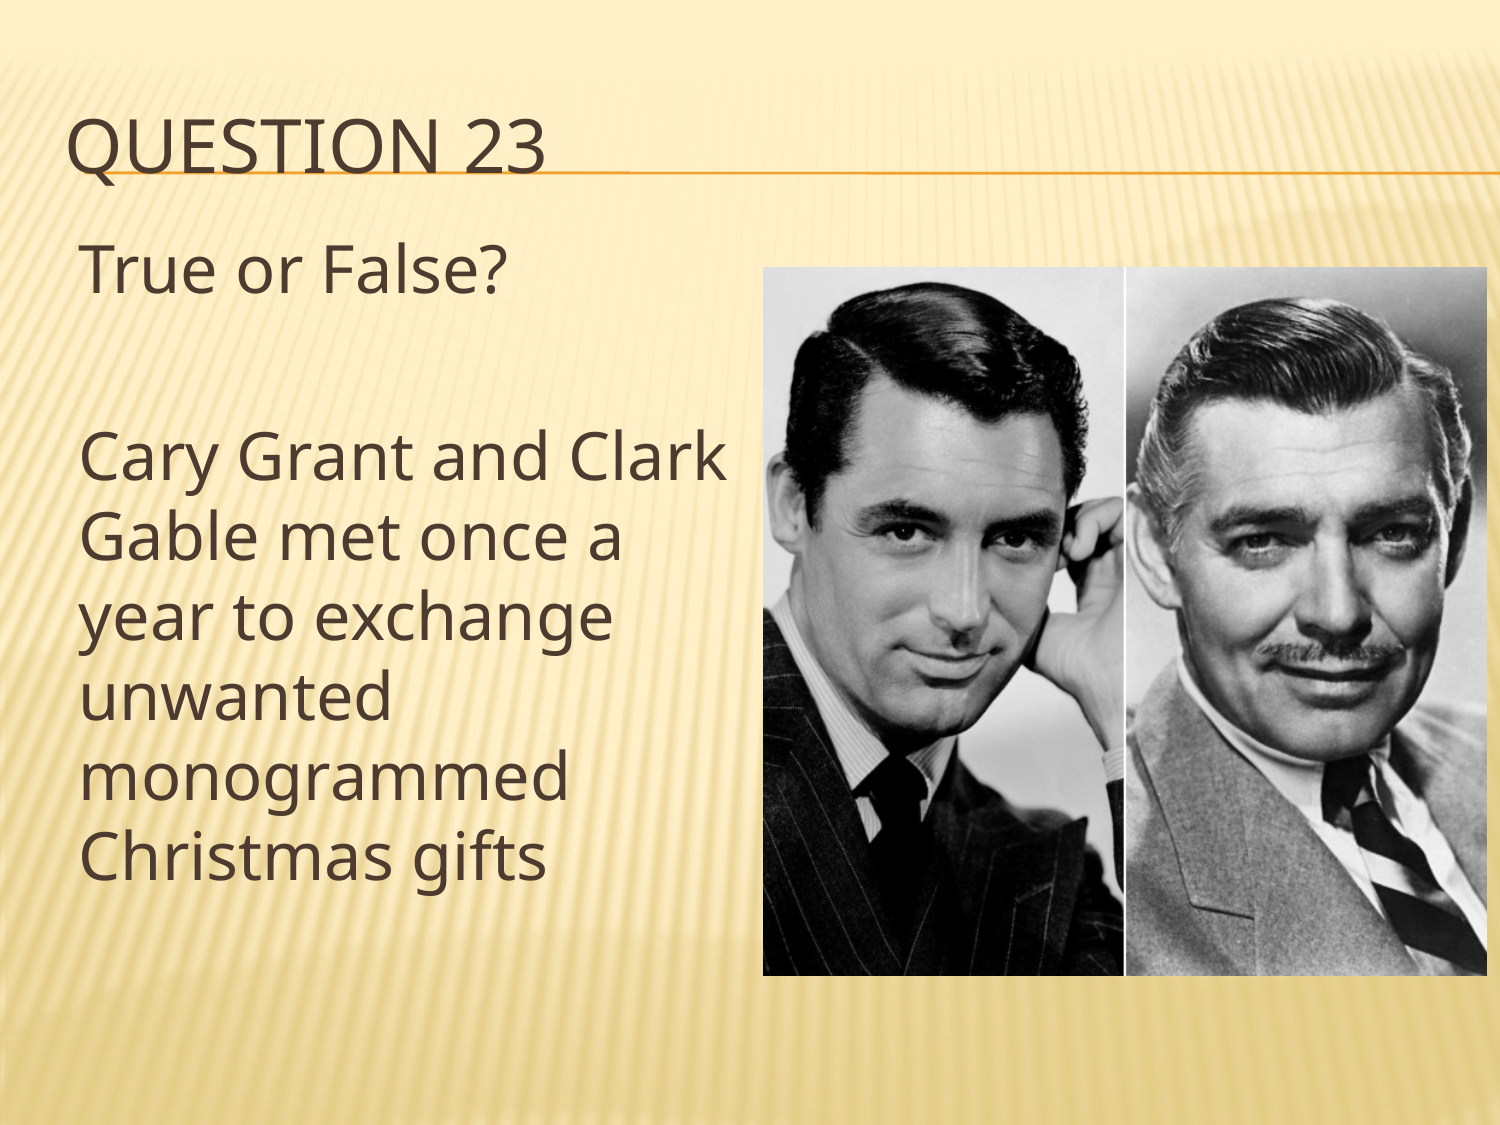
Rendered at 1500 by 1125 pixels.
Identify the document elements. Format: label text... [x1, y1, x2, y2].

title Question 23 [50, 75, 1475, 213]
picture [763, 266, 1488, 977]
list True or False? Cary Grant and Clark Gable met once a year to exchange unwanted monogrammed Christmas gifts [41, 219, 750, 1035]
